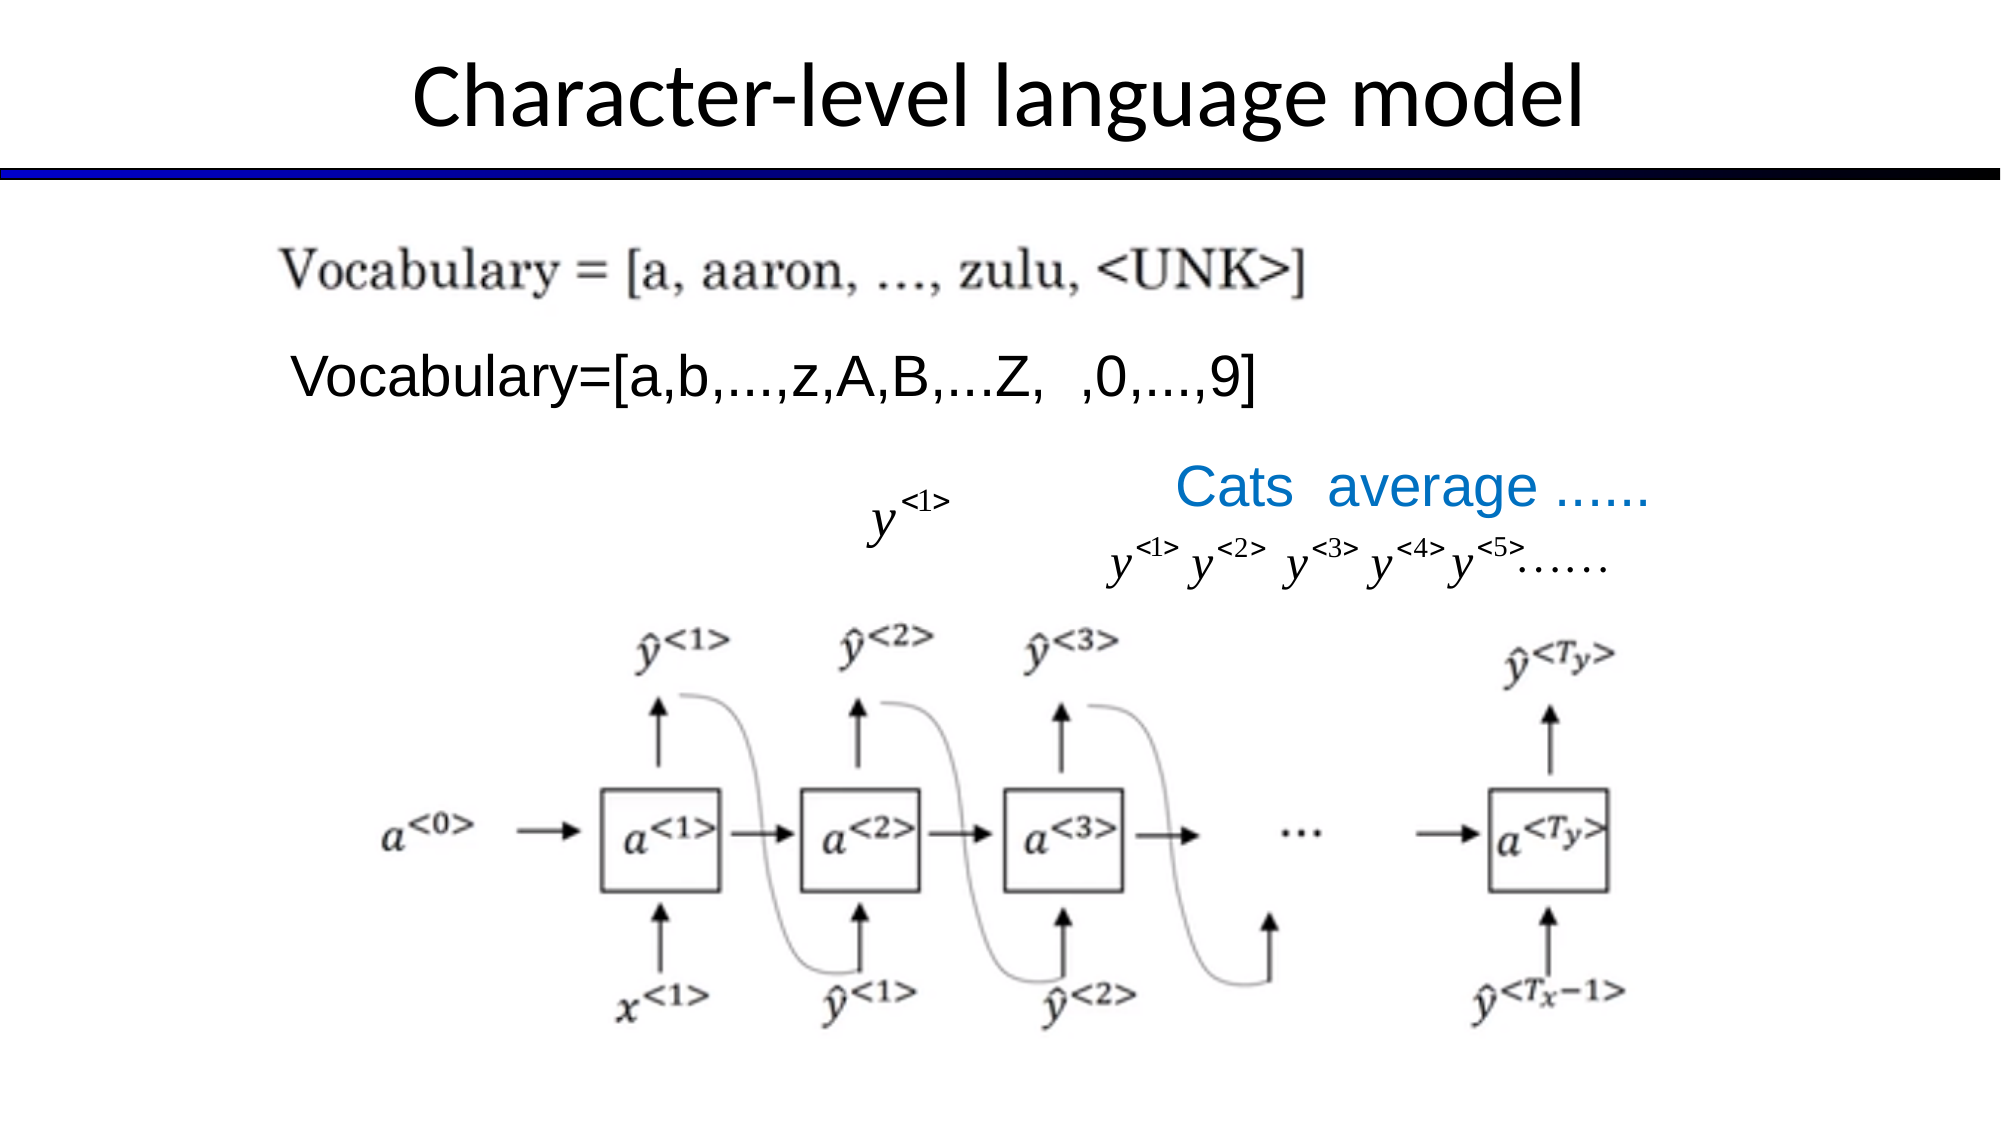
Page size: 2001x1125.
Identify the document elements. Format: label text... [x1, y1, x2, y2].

text_box Cats average ...... [1160, 440, 1668, 526]
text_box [858, 475, 961, 560]
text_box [1273, 526, 1358, 601]
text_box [1439, 525, 1534, 600]
text_box Vocabulary=[a,b,...,z,A,B,...Z, ,0,...,9] [275, 330, 1275, 416]
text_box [1358, 526, 1454, 601]
picture [374, 600, 1646, 1046]
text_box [1097, 525, 1189, 600]
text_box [1179, 526, 1273, 601]
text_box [1512, 559, 1616, 585]
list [257, 222, 1322, 318]
title Character-level language model [0, 0, 2000, 184]
